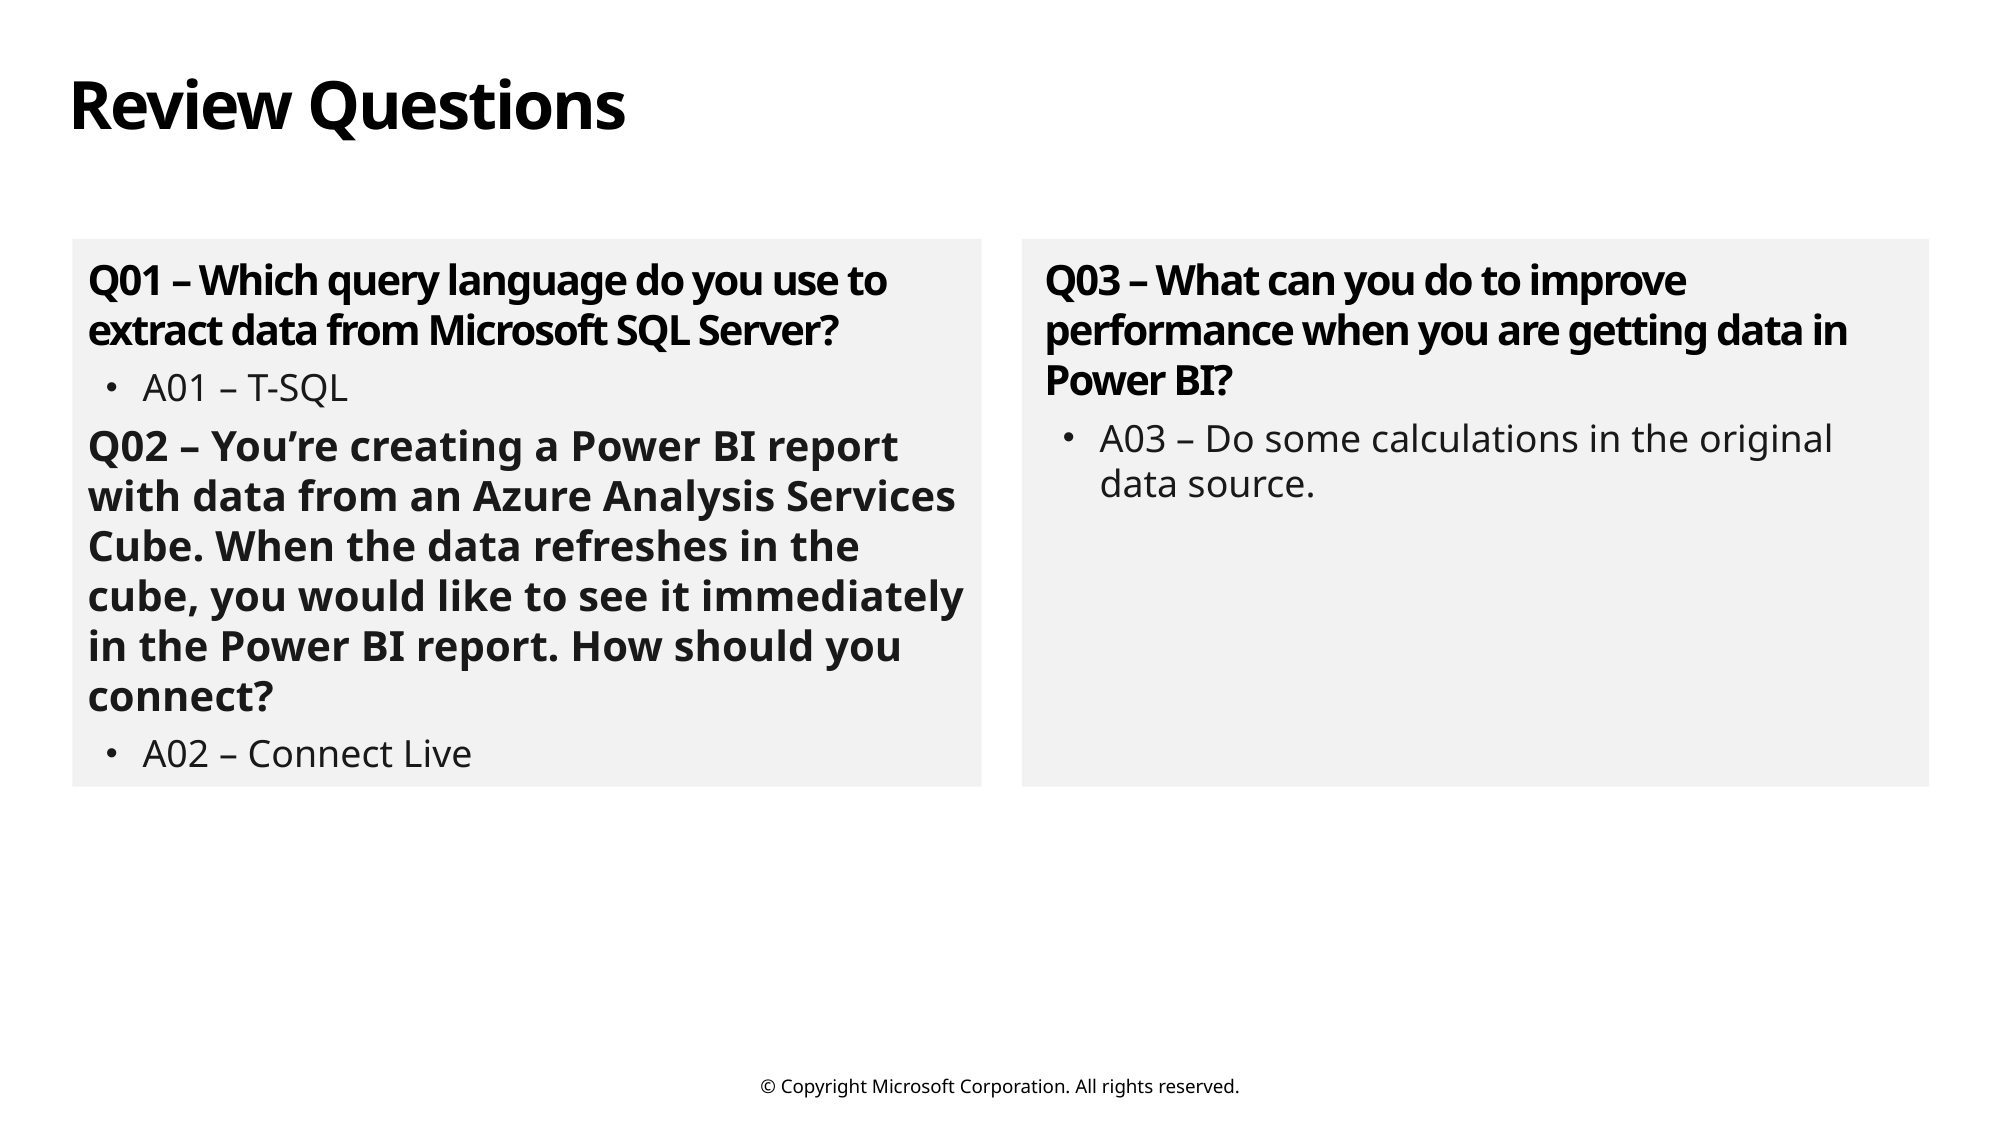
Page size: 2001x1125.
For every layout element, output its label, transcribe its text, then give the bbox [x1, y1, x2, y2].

list Q01 – Which query language do you use to extract data from Microsoft SQL Server? A01 – T-SQL Q02 – You’re creating a Power BI report with data from an Azure Analysis Services Cube. When the data refreshes in the cube, you would like to see it immediately in the Power BI report. How should you connect? A02 – Connect Live [71, 238, 983, 788]
title Review Questions [68, 71, 1930, 185]
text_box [1021, 238, 1930, 787]
